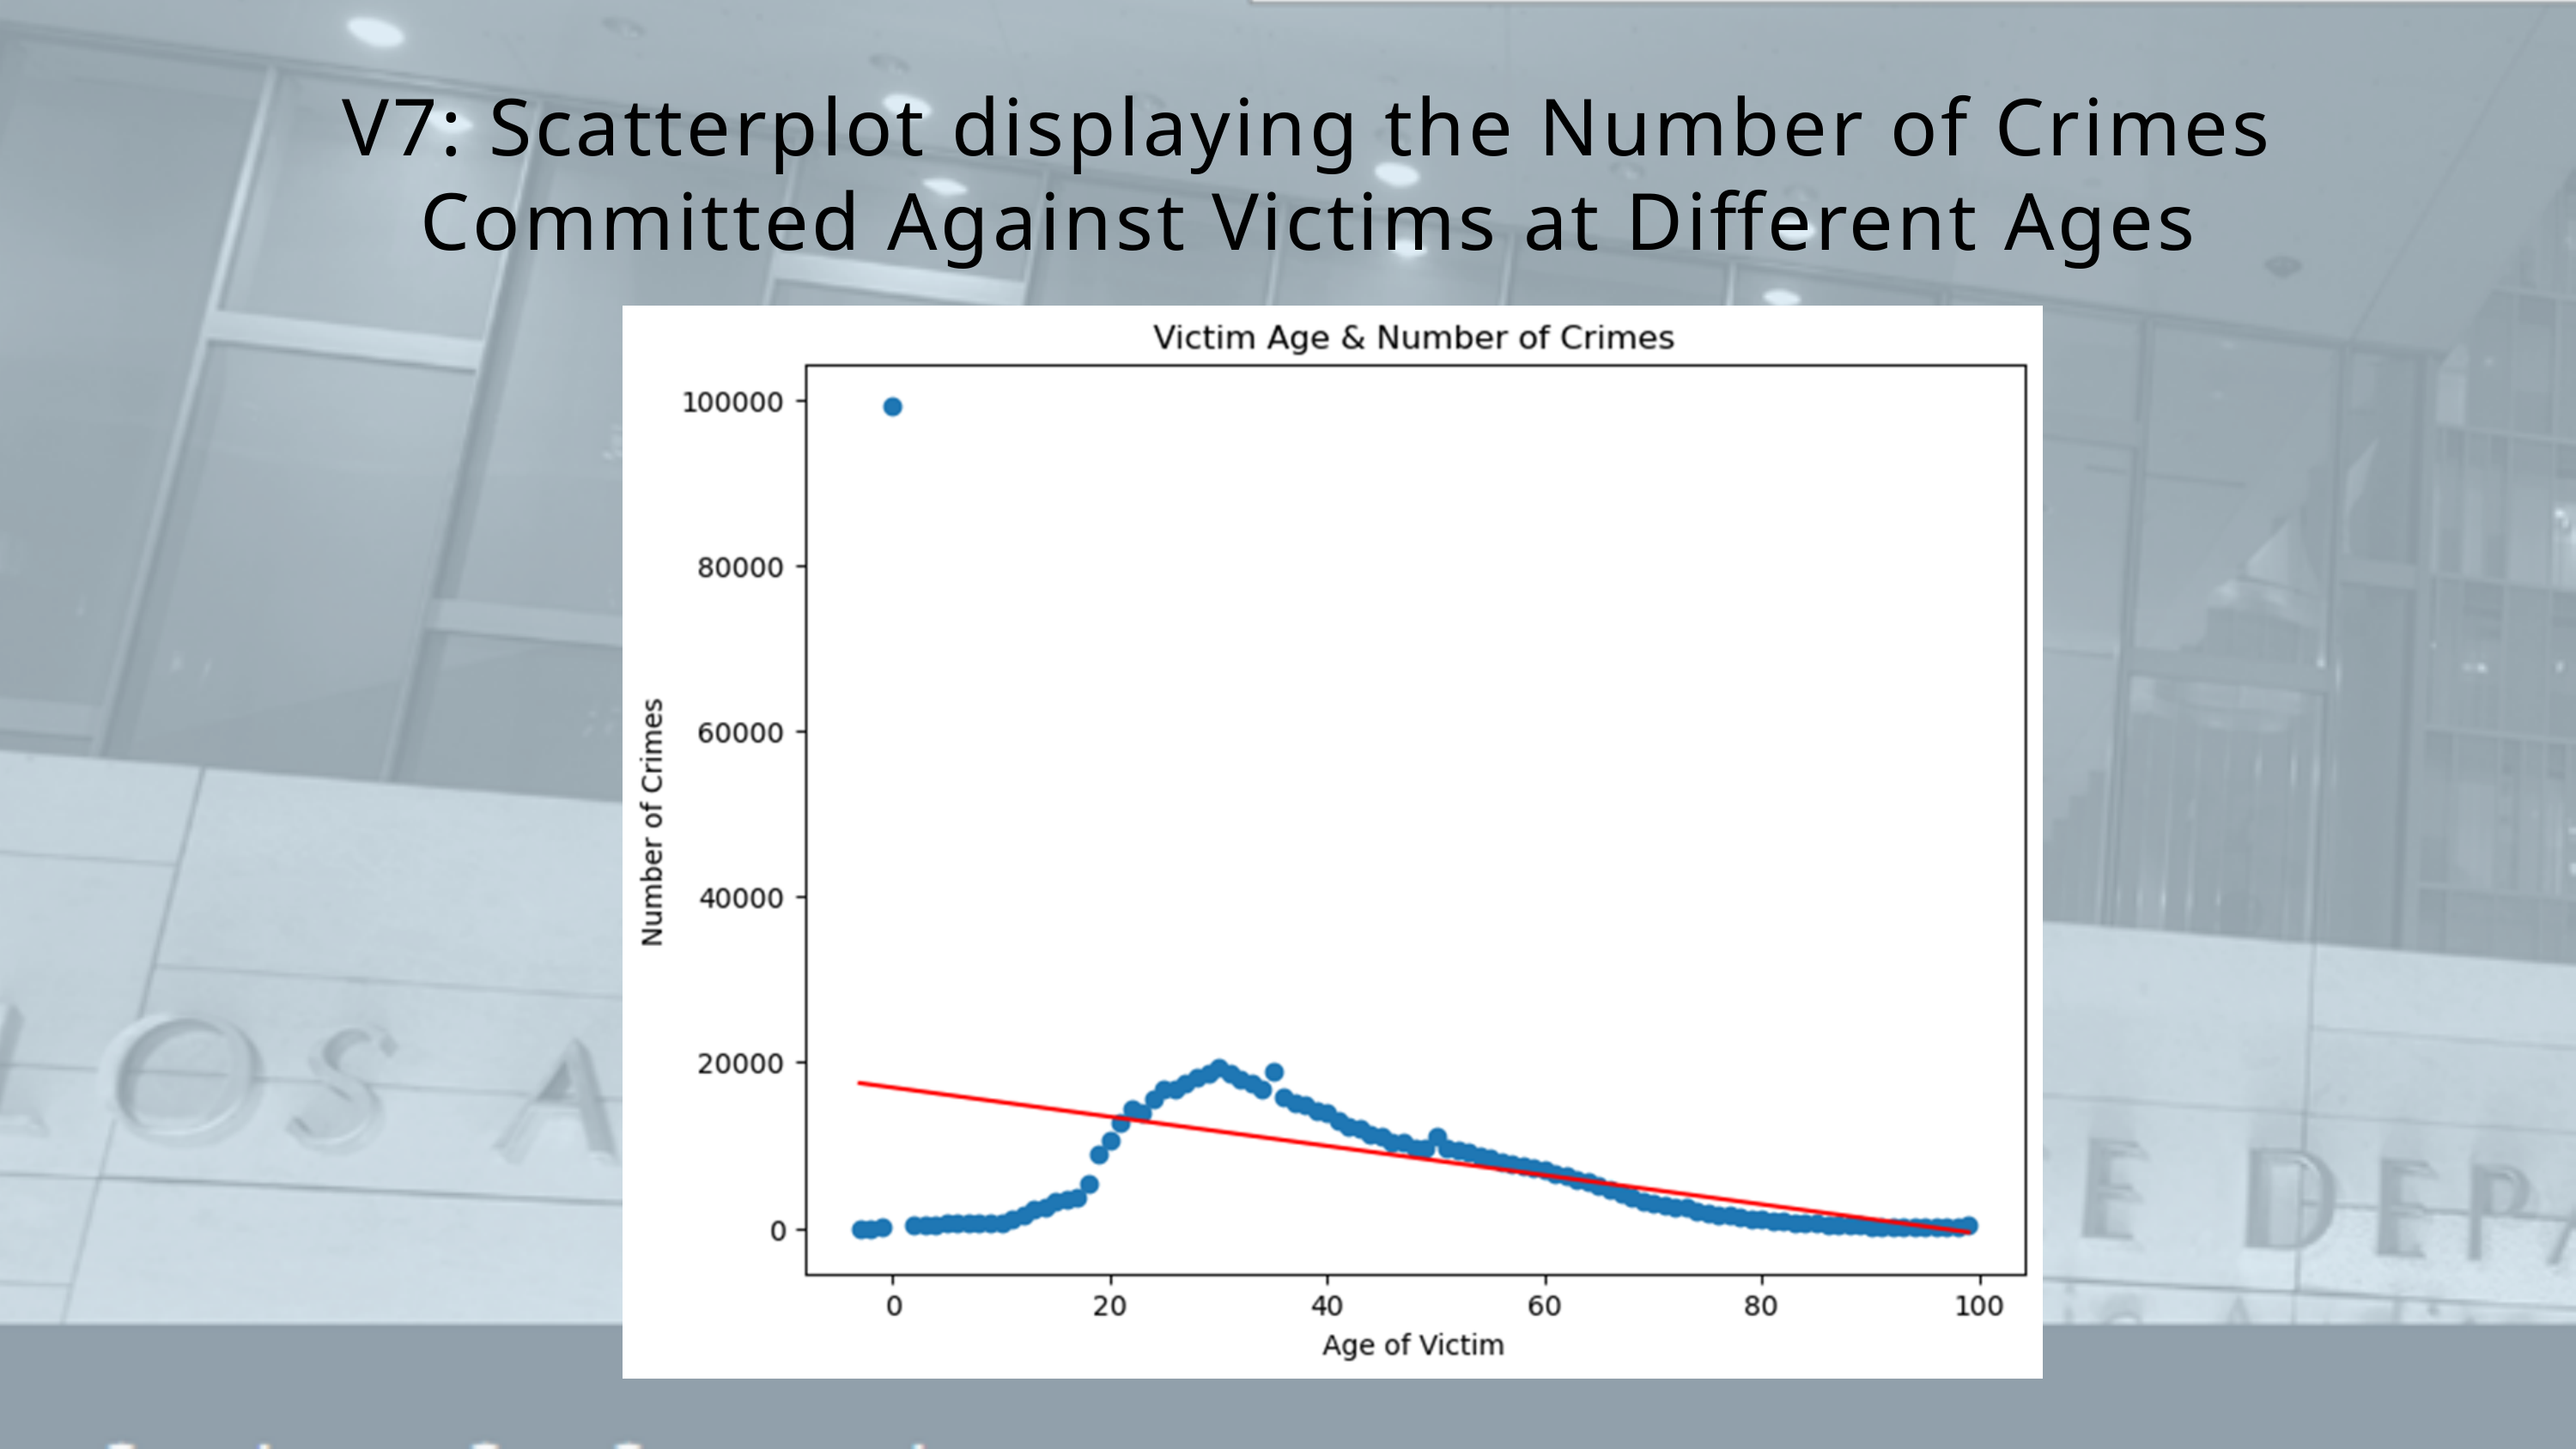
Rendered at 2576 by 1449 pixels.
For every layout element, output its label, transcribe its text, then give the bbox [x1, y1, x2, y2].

text_box V7: Scatterplot displaying the Number of Crimes Committed Against Victims at Different Ages [161, 70, 2458, 375]
text_box [0, 0, 2576, 1449]
picture [622, 306, 2043, 1379]
